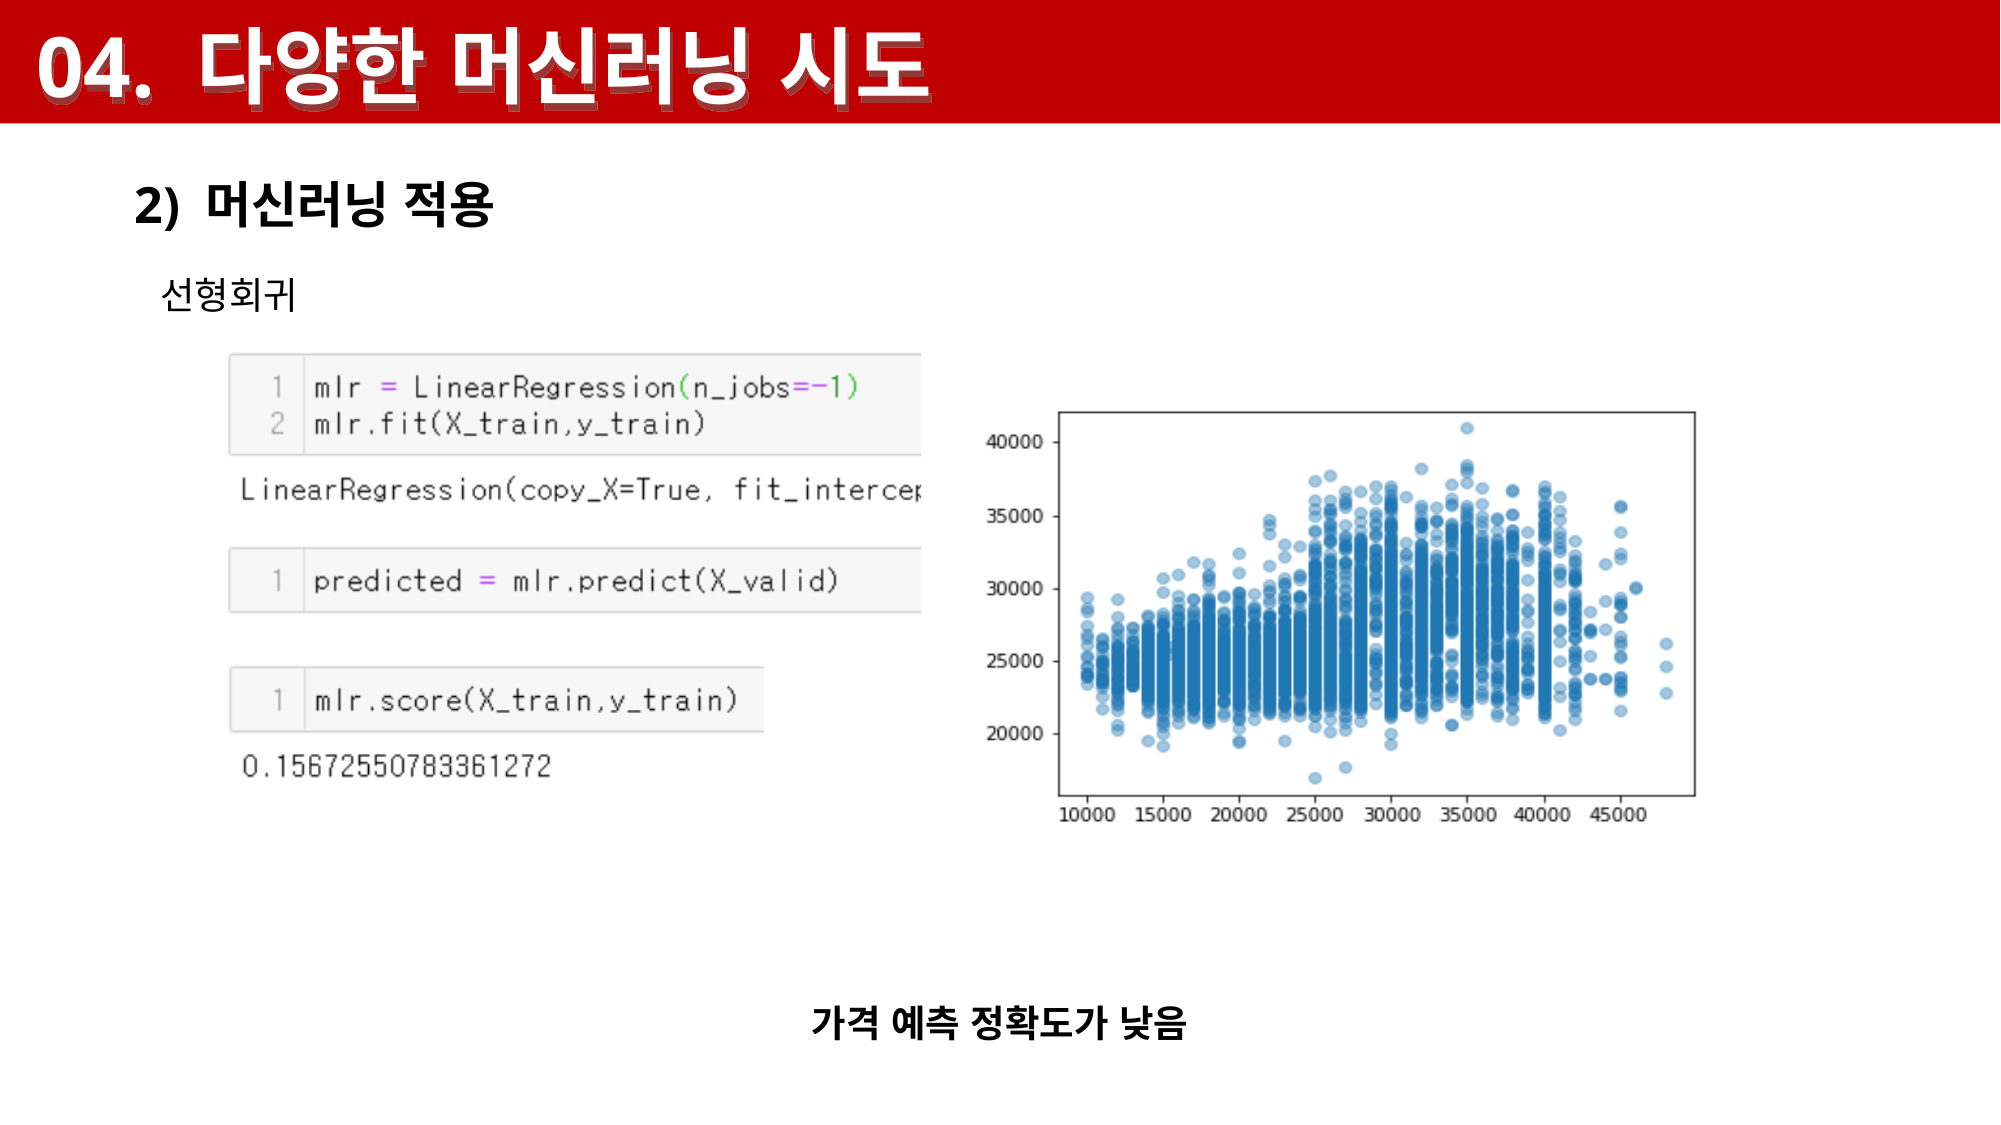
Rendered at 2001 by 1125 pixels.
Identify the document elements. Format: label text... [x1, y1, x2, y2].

text_box 2) 머신러닝 적용 [120, 166, 941, 241]
picture [225, 656, 764, 793]
text_box [0, 0, 2000, 125]
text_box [223, 350, 1776, 859]
text_box 선형회귀 [145, 264, 628, 325]
text_box 가격 예측 정확도가 낮음 [173, 970, 1827, 1053]
text_box 04. 다양한 머신러닝 시도 [0, 6, 1010, 122]
